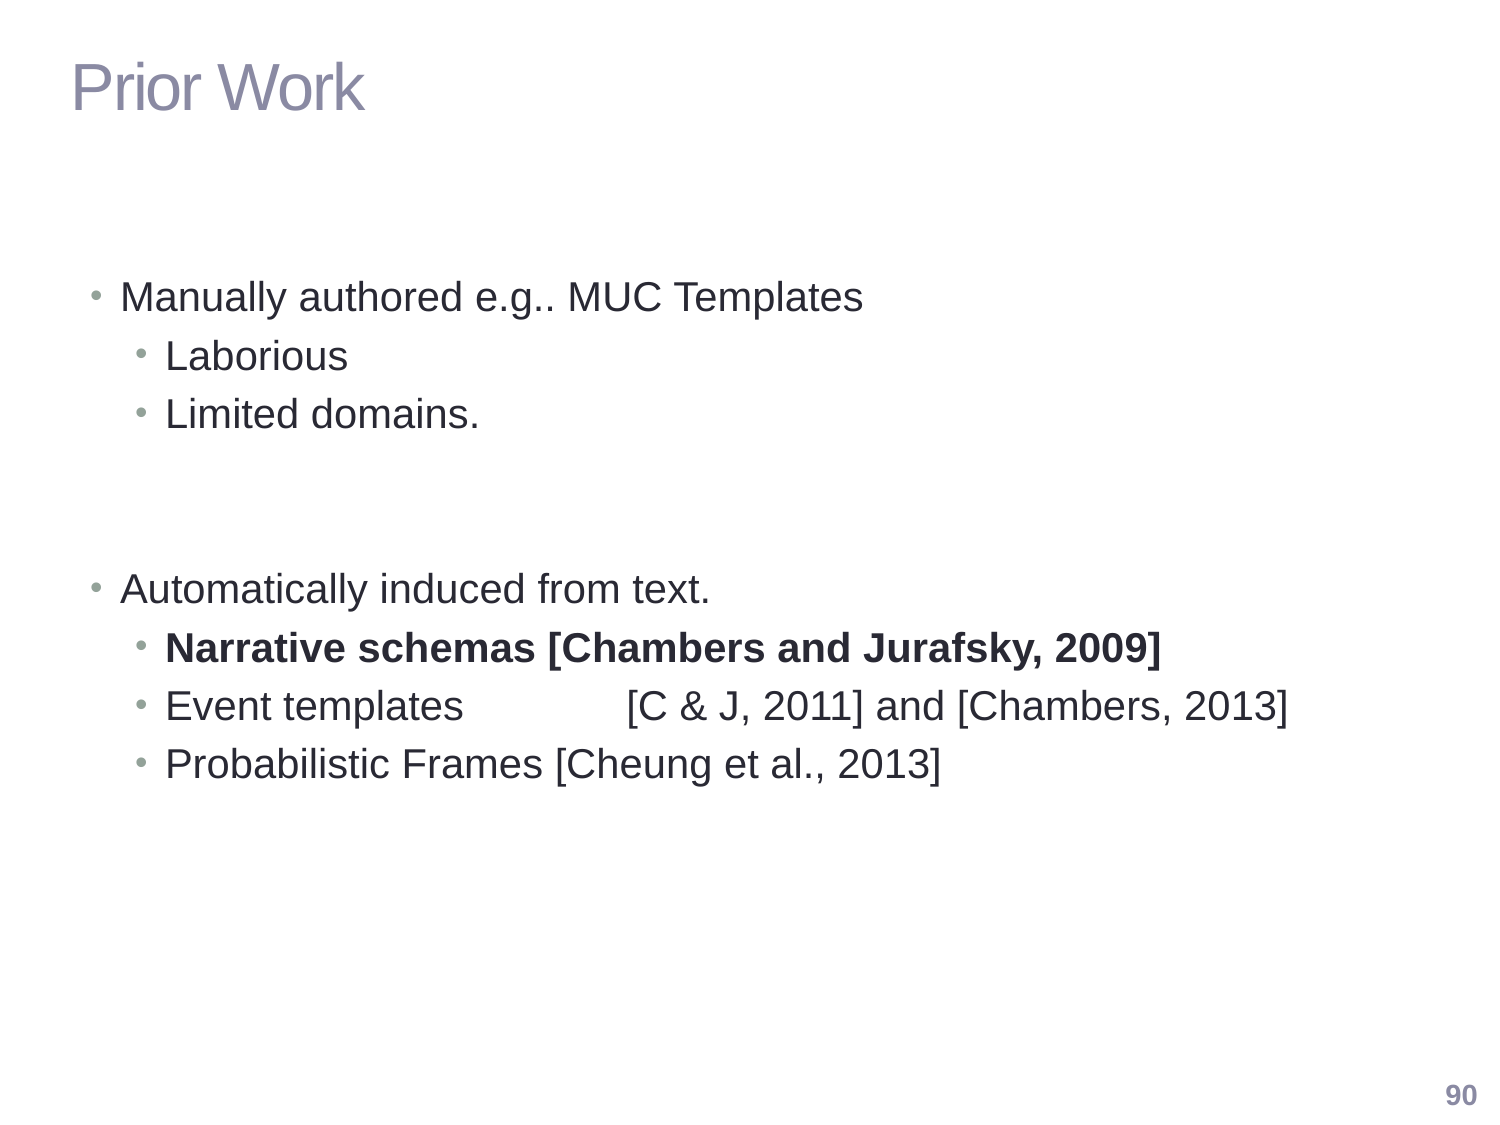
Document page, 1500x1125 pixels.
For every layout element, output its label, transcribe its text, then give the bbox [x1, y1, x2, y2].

list Manually authored e.g.. MUC Templates Laborious Limited domains. Automatically induced from text. Narrative schemas [Chambers and Jurafsky, 2009] Event templates [C & J, 2011] and [Chambers, 2013] Probabilistic Frames [Cheung et al., 2013] [75, 262, 1425, 1102]
title Prior Work [55, 2, 1451, 166]
slide_number 90 [1404, 1066, 1493, 1121]
